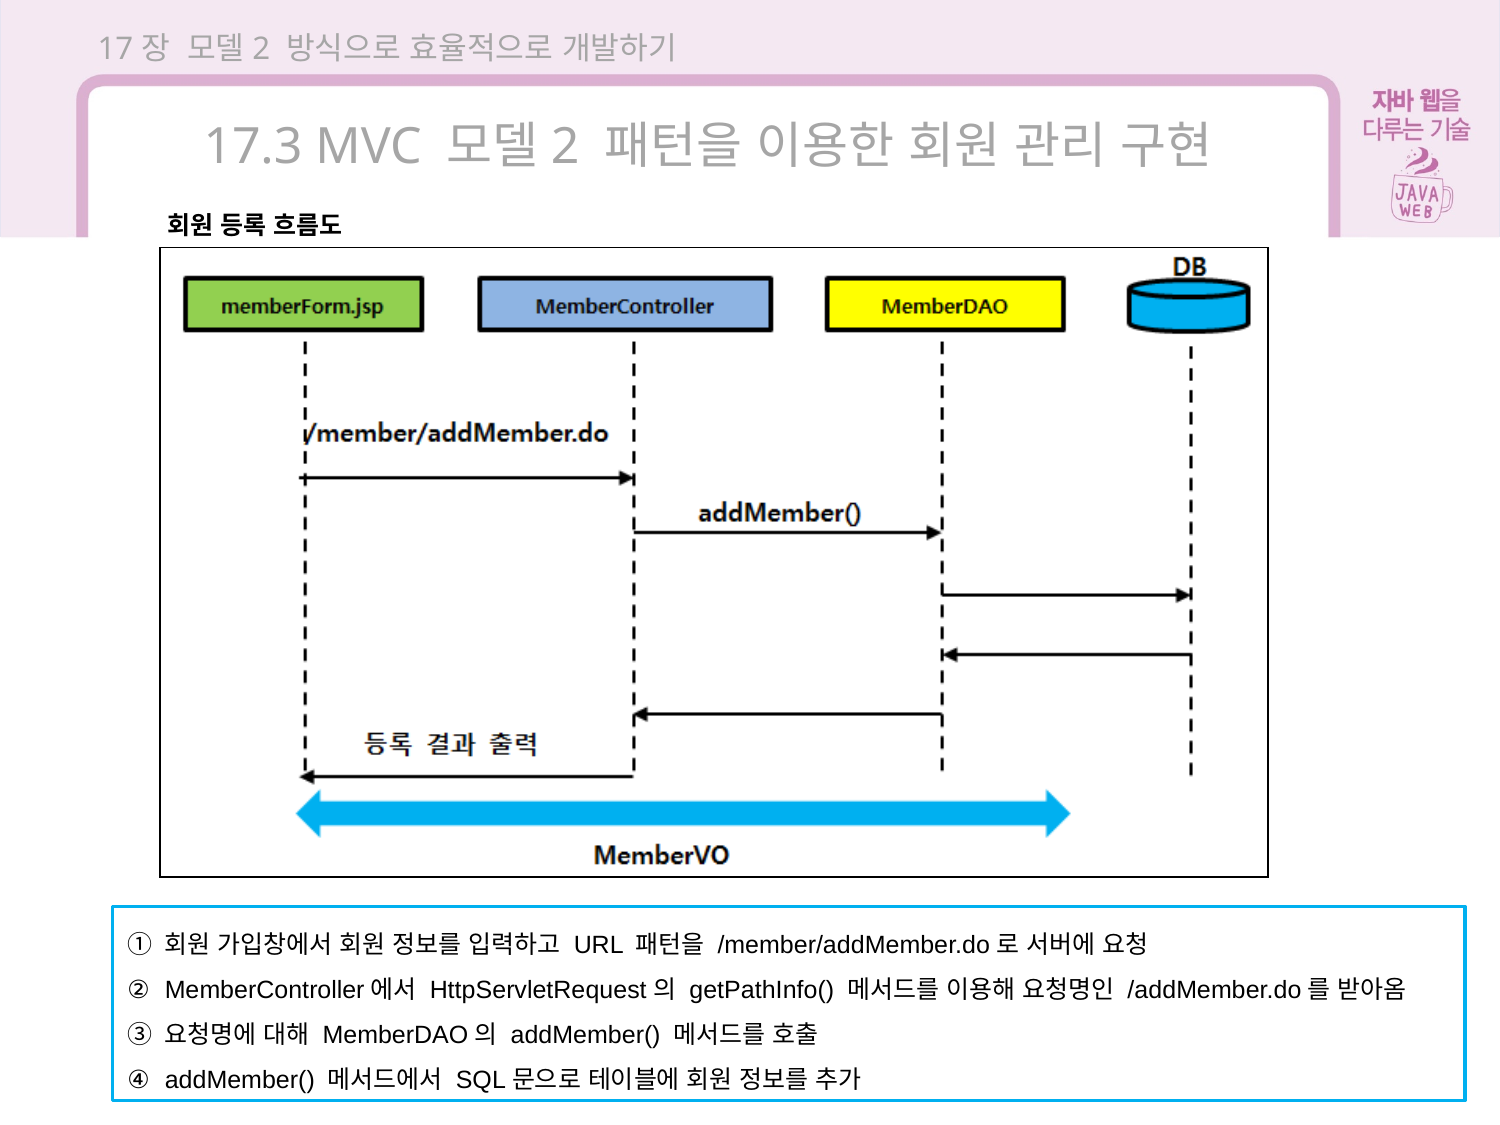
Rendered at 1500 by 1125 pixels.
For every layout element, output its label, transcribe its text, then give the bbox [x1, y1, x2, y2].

text_box 회원 등록 흐름도 [153, 202, 844, 248]
text_box 17장 모델2 방식으로 효율적으로 개발하기 [82, 0, 1133, 74]
picture [0, 0, 1500, 1125]
text_box 17.3 MVC 모델2 패턴을 이용한 회원 관리 구현 [95, 106, 1321, 181]
text_box 회원 가입창에서 회원 정보를 입력하고 URL 패턴을 /member/addMember.do로 서버에 요청 MemberController에서 HttpServletRequest의 getPathInfo() 메서드를 이용해 요청명인 /addMember.do를 받아옴 요청명에 대해 MemberDAO의 addMember() 메서드를 호출 addMember() 메서드에서 SQL문으로 테이블에 회원 정보를 추가 [112, 906, 1465, 1101]
